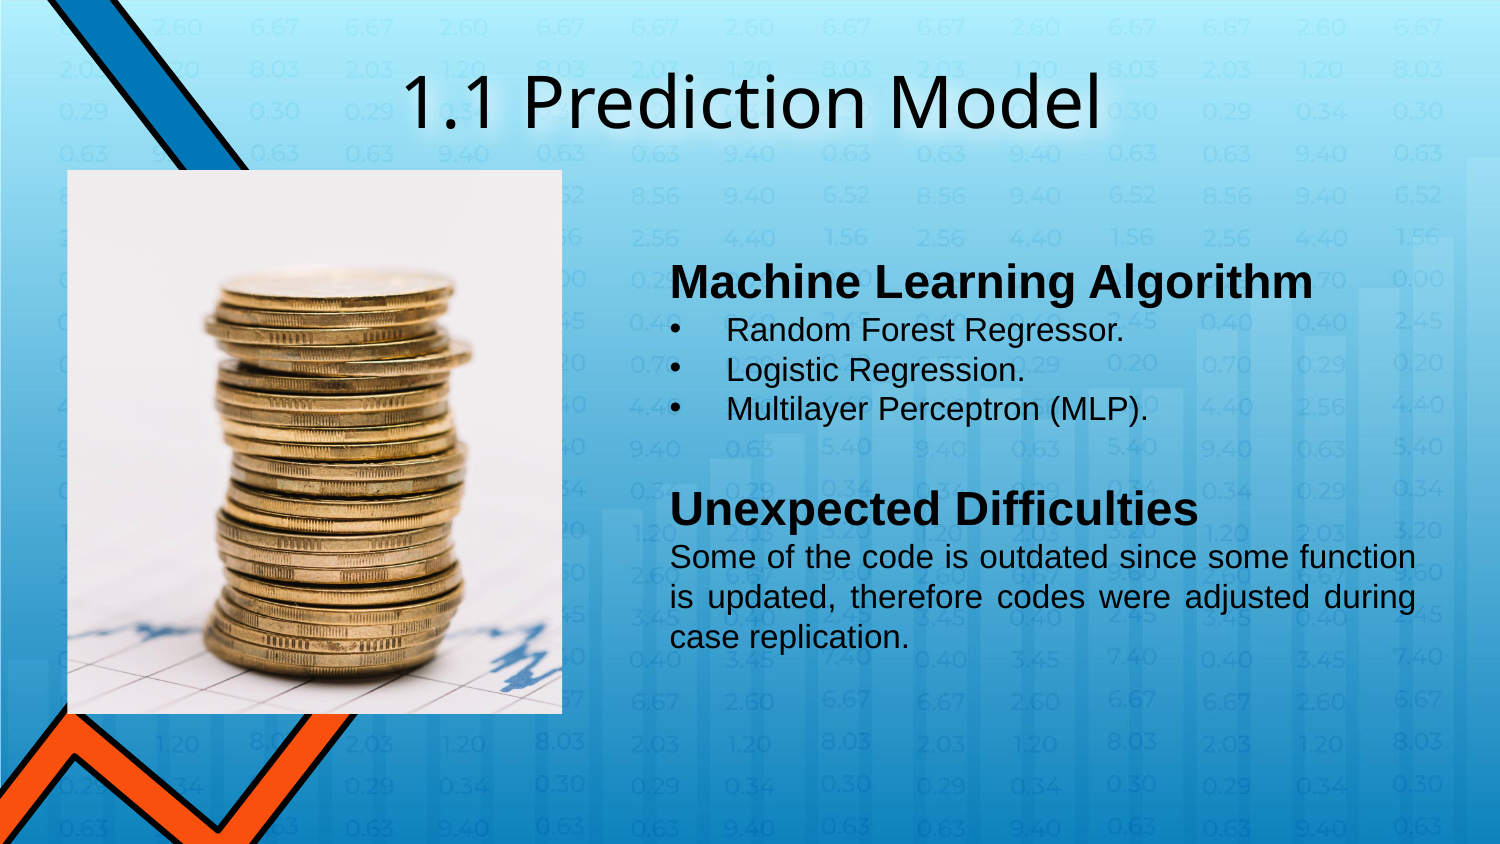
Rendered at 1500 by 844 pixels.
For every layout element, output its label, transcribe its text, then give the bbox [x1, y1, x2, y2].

picture [20, 762, 151, 837]
subtitle Combines multiple decision trees to make predictions. Each tree is built on a randomly sampled subset of the training data. The final prediction -> averaging the predictions. 8 year of training data, 2 year of testing data. [563, 50, 1318, 171]
subtitle Machine Learning Algorithm Random Forest Regressor. Logistic Regression. Multilayer Perceptron (MLP). Unexpected Difficulties Some of the code is outdated since some function is updated, therefore codes were adjusted during case replication. [654, 181, 1433, 724]
table_cell MSE = 132,465 [248, 53, 1316, 168]
picture [0, 0, 1500, 844]
title 1.1 Prediction Model [201, 50, 1298, 149]
